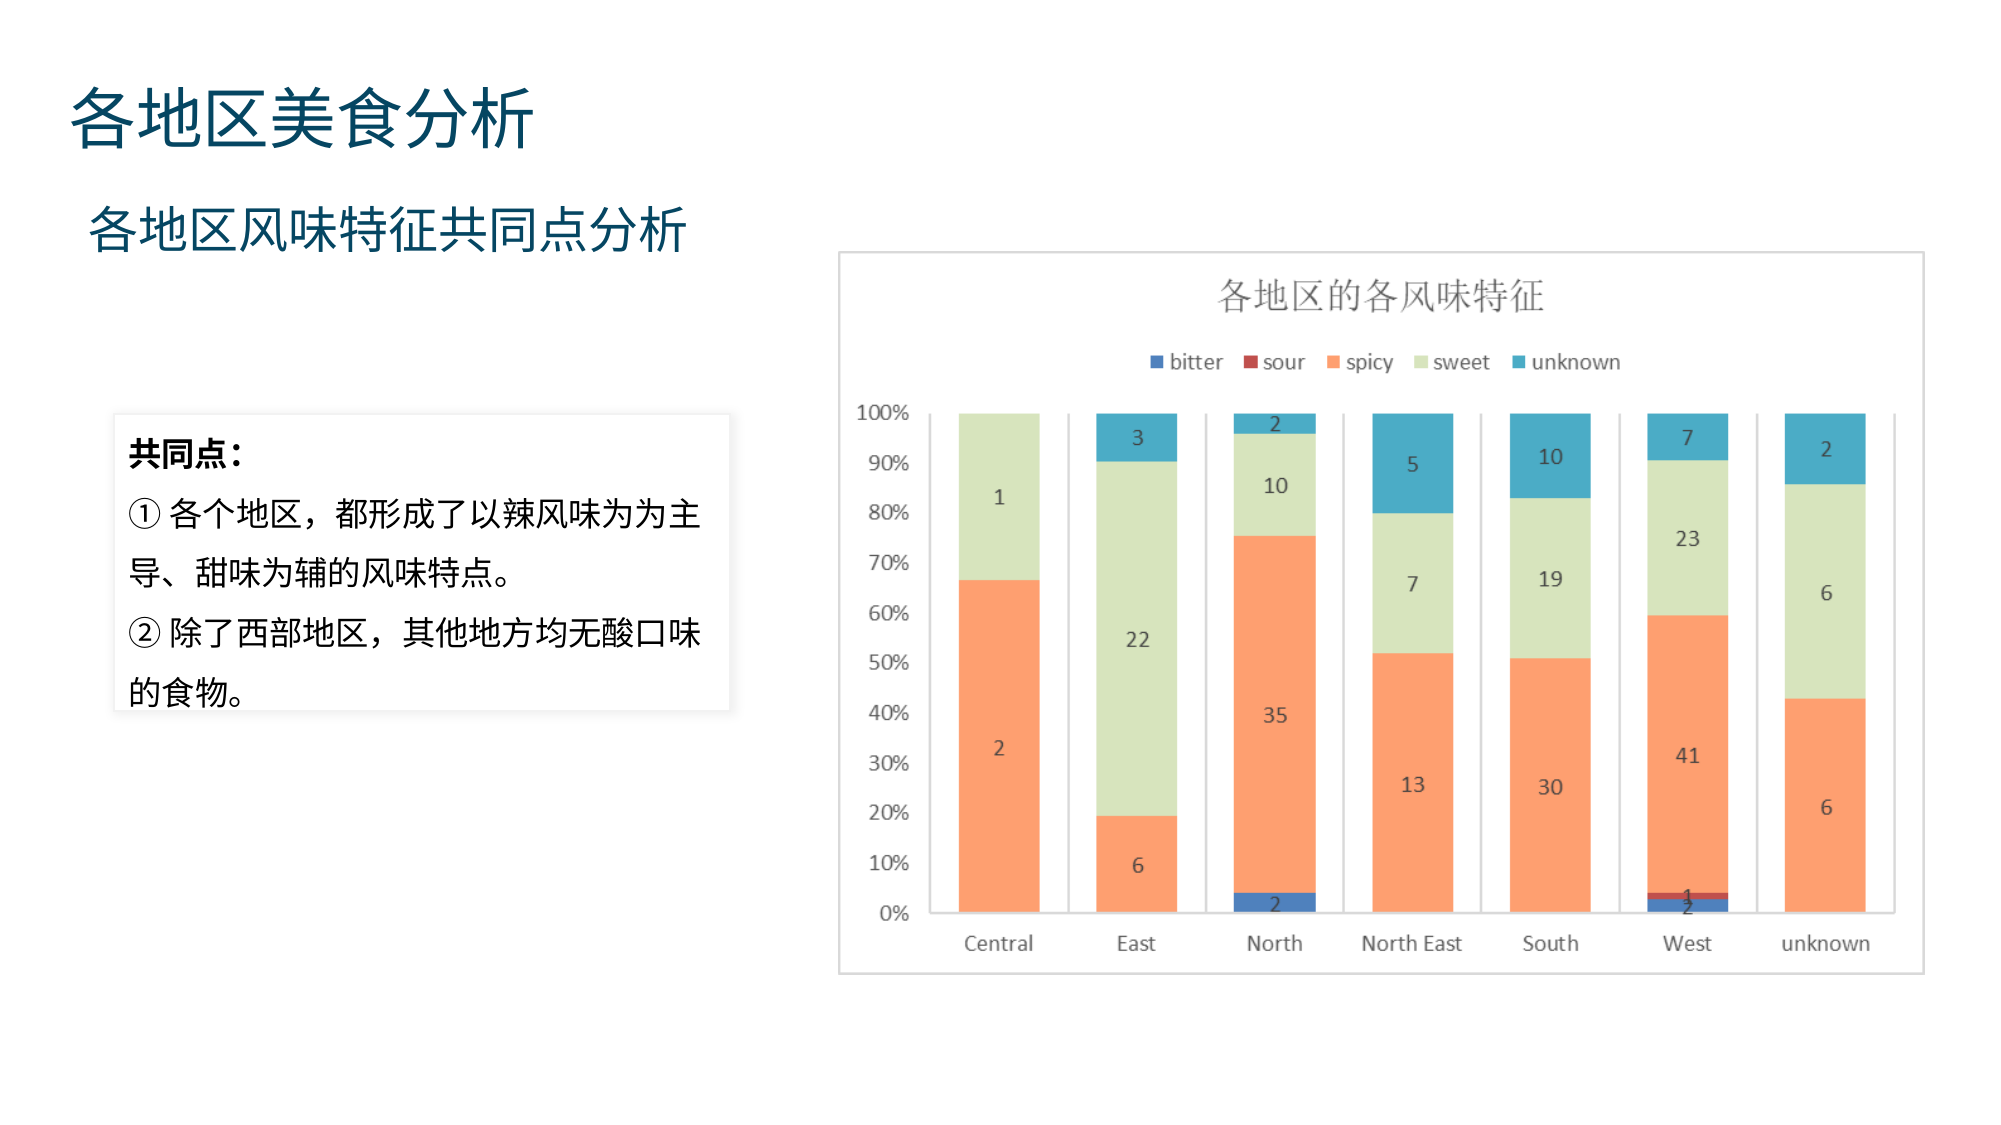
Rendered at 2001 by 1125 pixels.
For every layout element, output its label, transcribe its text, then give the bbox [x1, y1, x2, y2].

text_box 各地区风味特征共同点分析 [73, 191, 716, 266]
text_box 共同点： ①各个地区，都形成了以辣风味为为主导、甜味为辅的风味特点。 ②除了西部地区，其他地方均无酸口味的食物。 [113, 413, 731, 712]
picture [838, 251, 1925, 975]
text_box 各地区美食分析 [54, 69, 609, 165]
